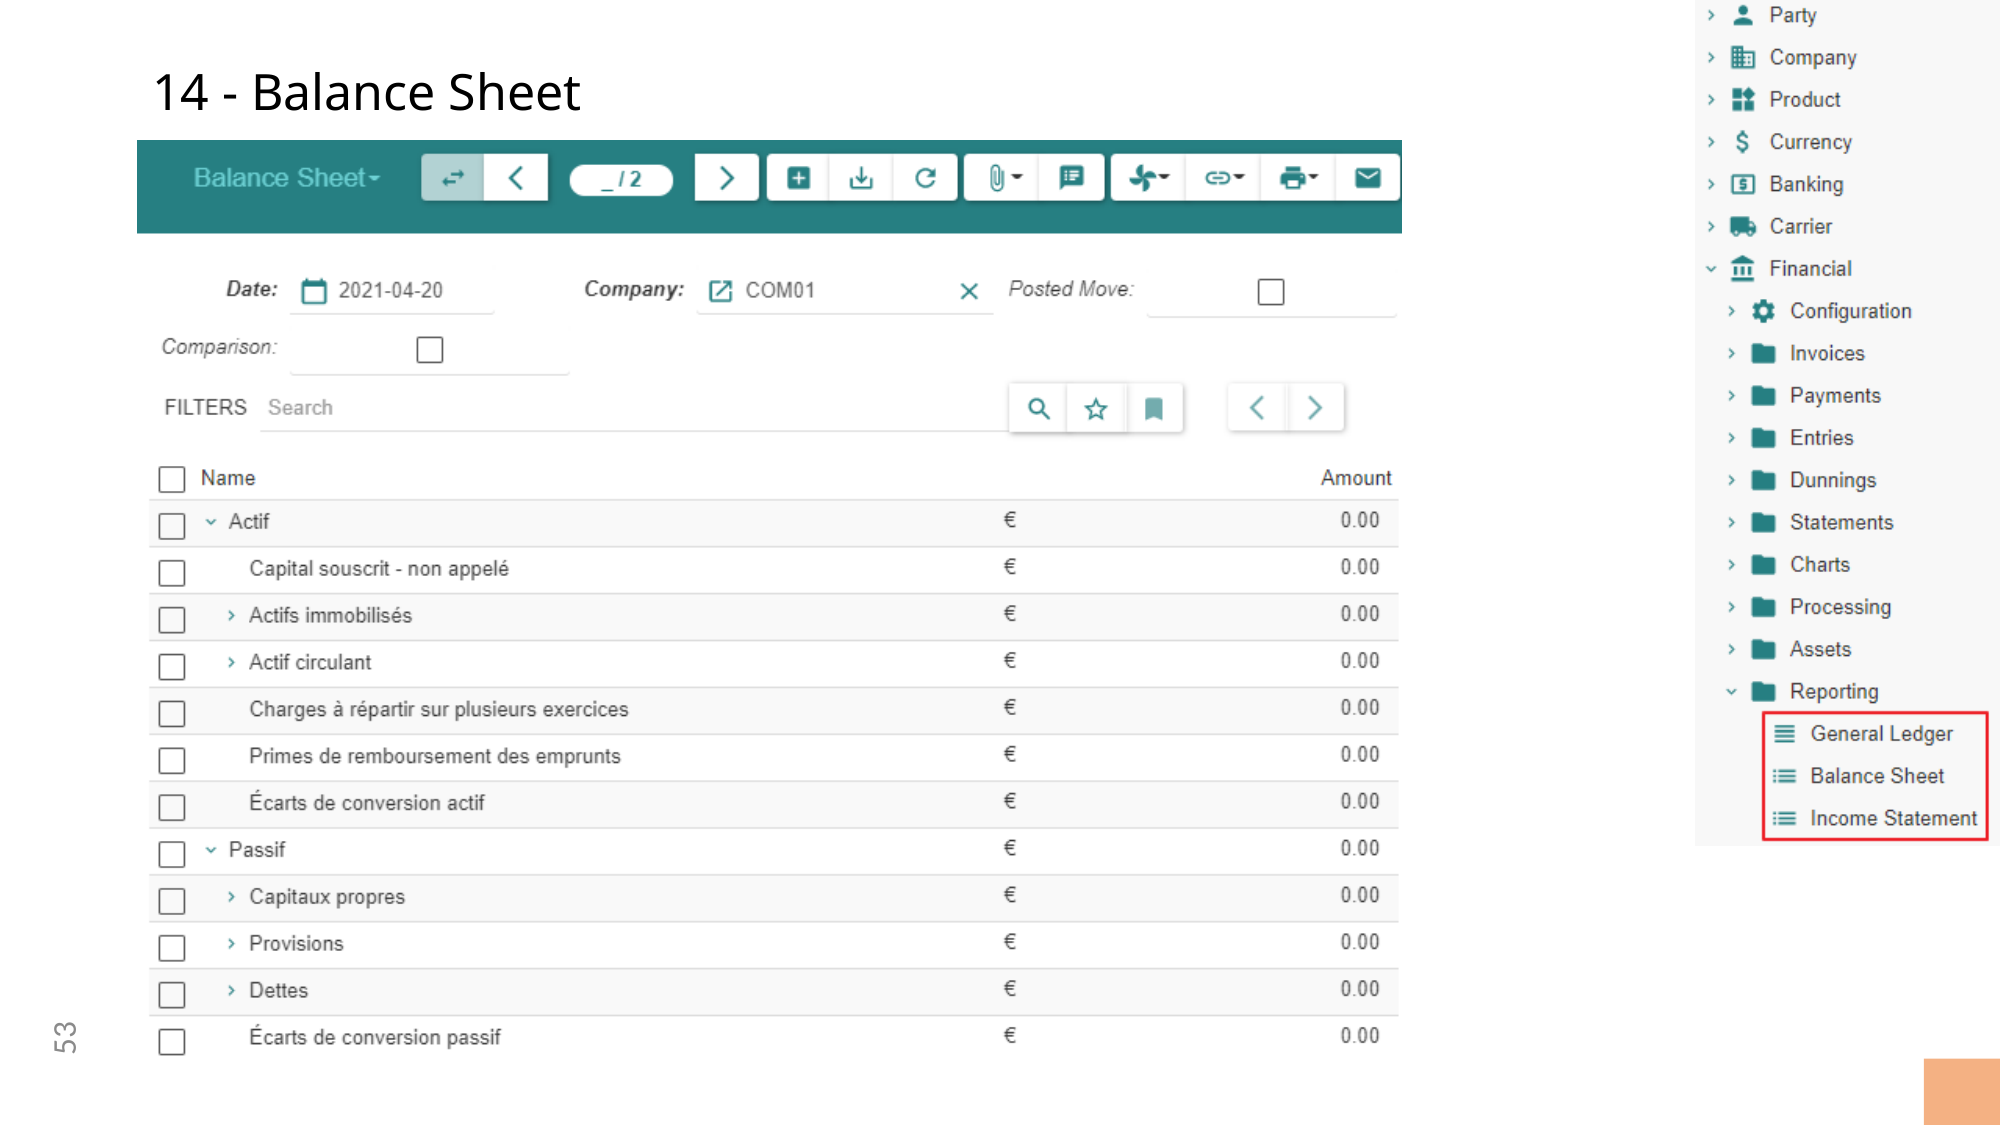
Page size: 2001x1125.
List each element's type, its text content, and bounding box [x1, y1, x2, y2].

picture [137, 140, 1402, 1066]
picture [1695, 0, 2000, 846]
slide_number 53 [32, 969, 93, 1108]
text_box [1923, 1058, 2000, 1125]
title 14 - Balance Sheet [137, 59, 1695, 136]
